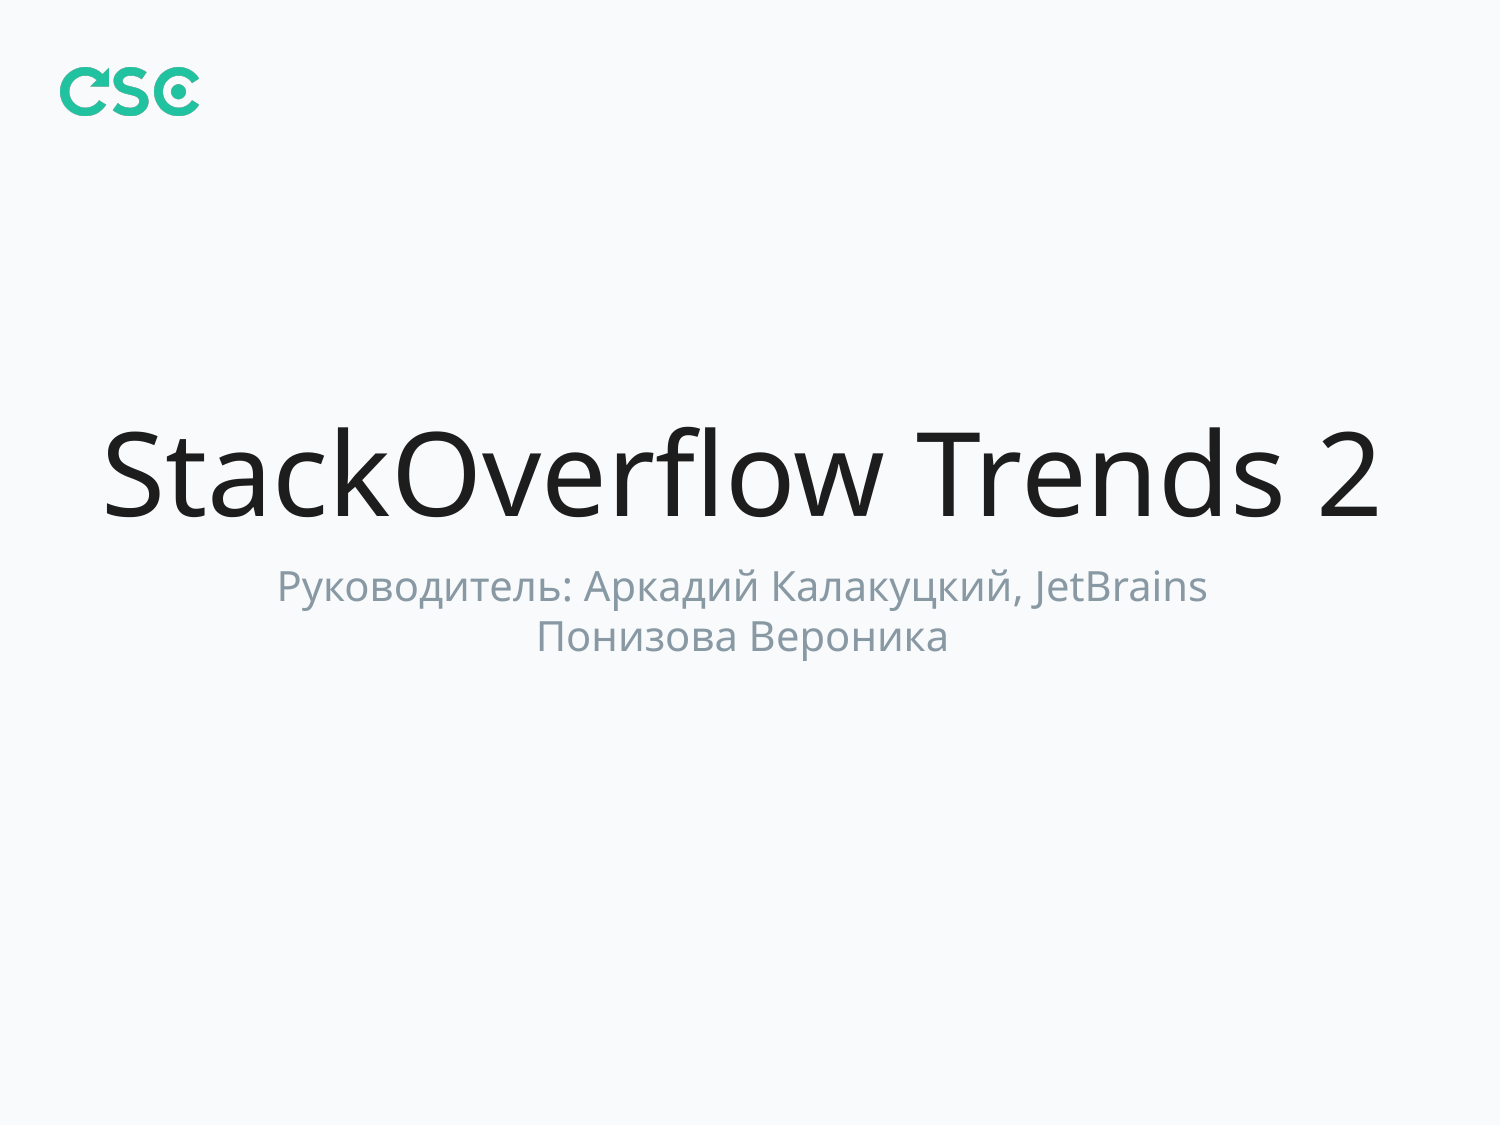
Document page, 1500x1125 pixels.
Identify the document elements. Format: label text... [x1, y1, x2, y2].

picture [60, 67, 199, 116]
subtitle Руководитель: Аркадий Калакуцкий, JetBrains Понизова Вероника [51, 545, 1449, 719]
title StackOverflow Trends 2 [77, 336, 1423, 545]
